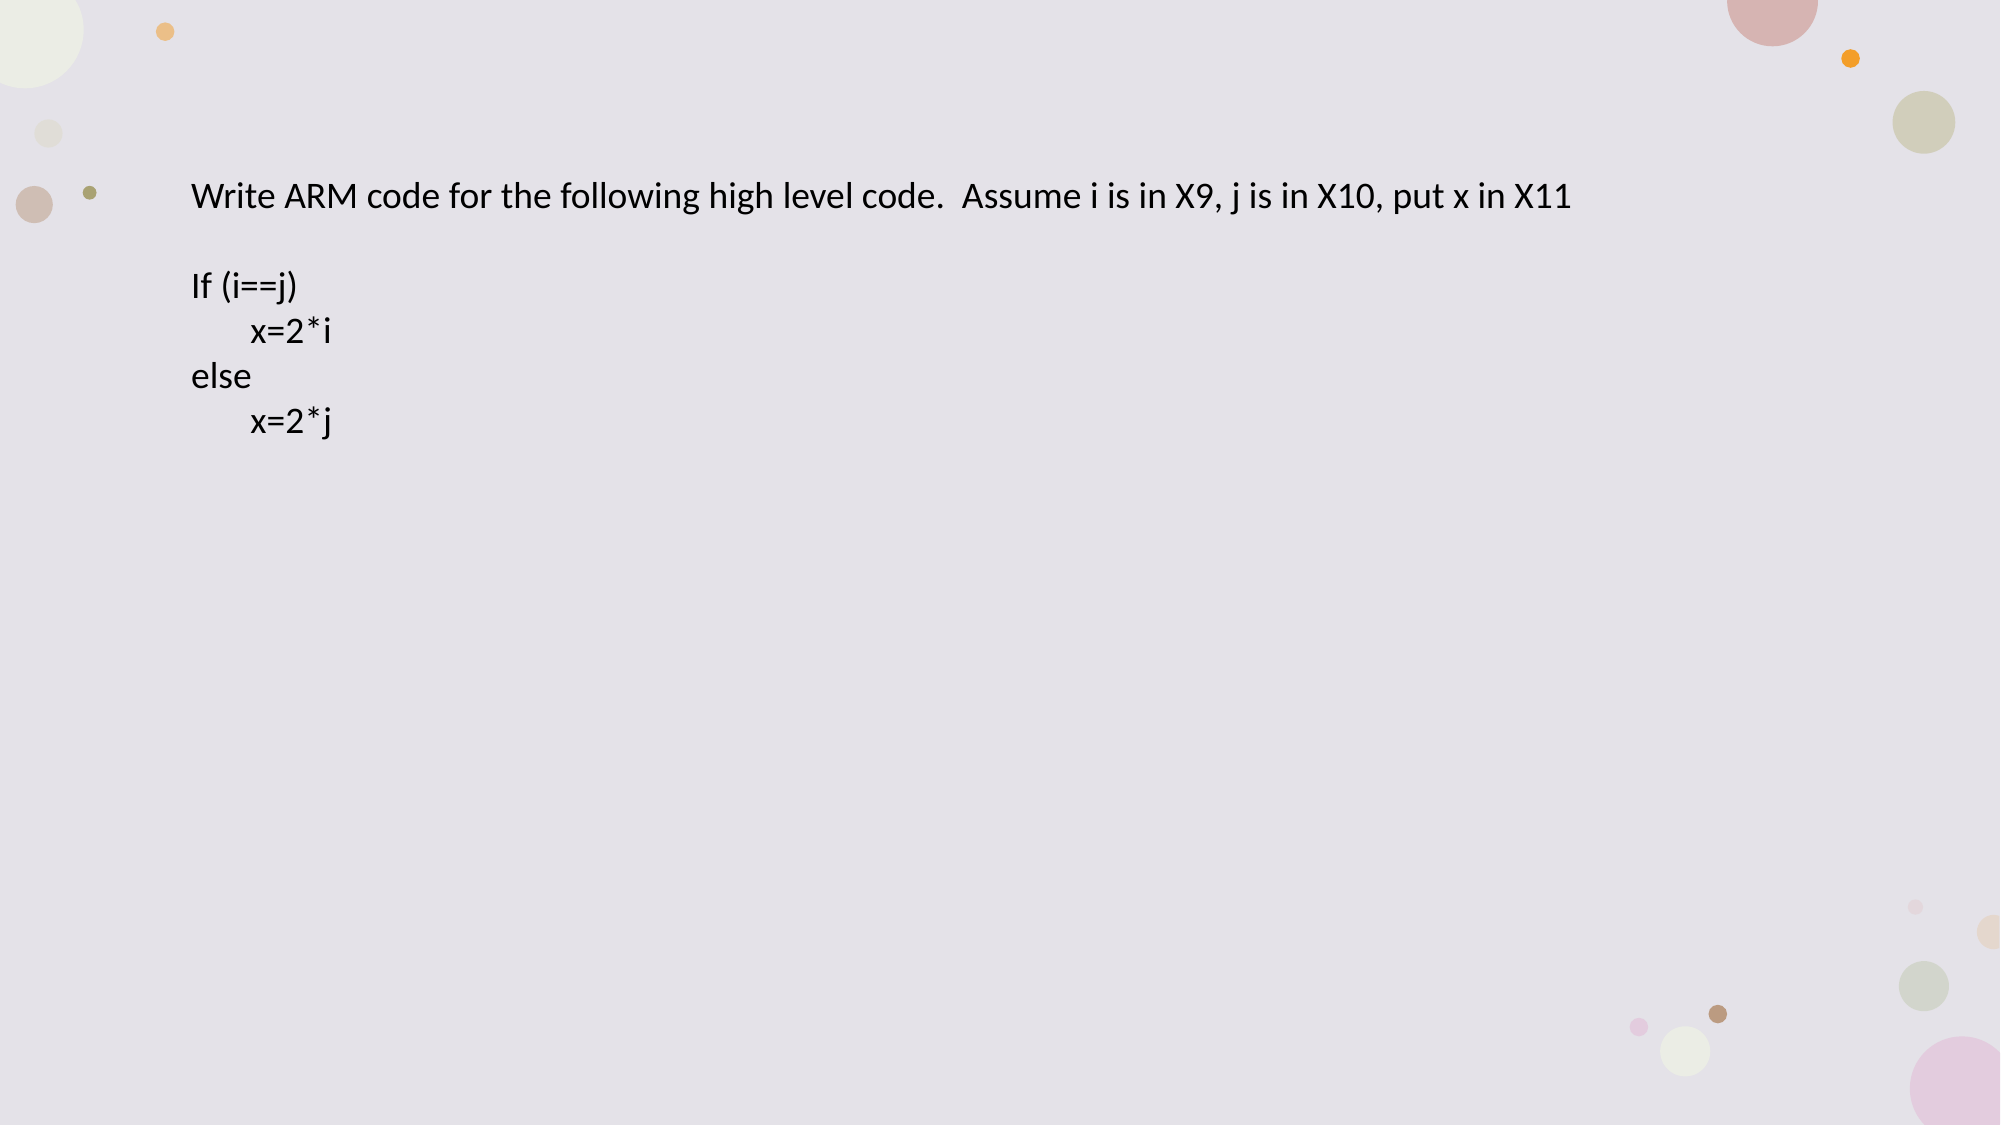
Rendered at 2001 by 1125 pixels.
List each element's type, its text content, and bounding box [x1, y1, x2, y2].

text_box Write ARM code for the following high level code. Assume i is in X9, j is in X10, put x in X11 If (i==j) x=2*i else x=2*j [176, 163, 1589, 449]
